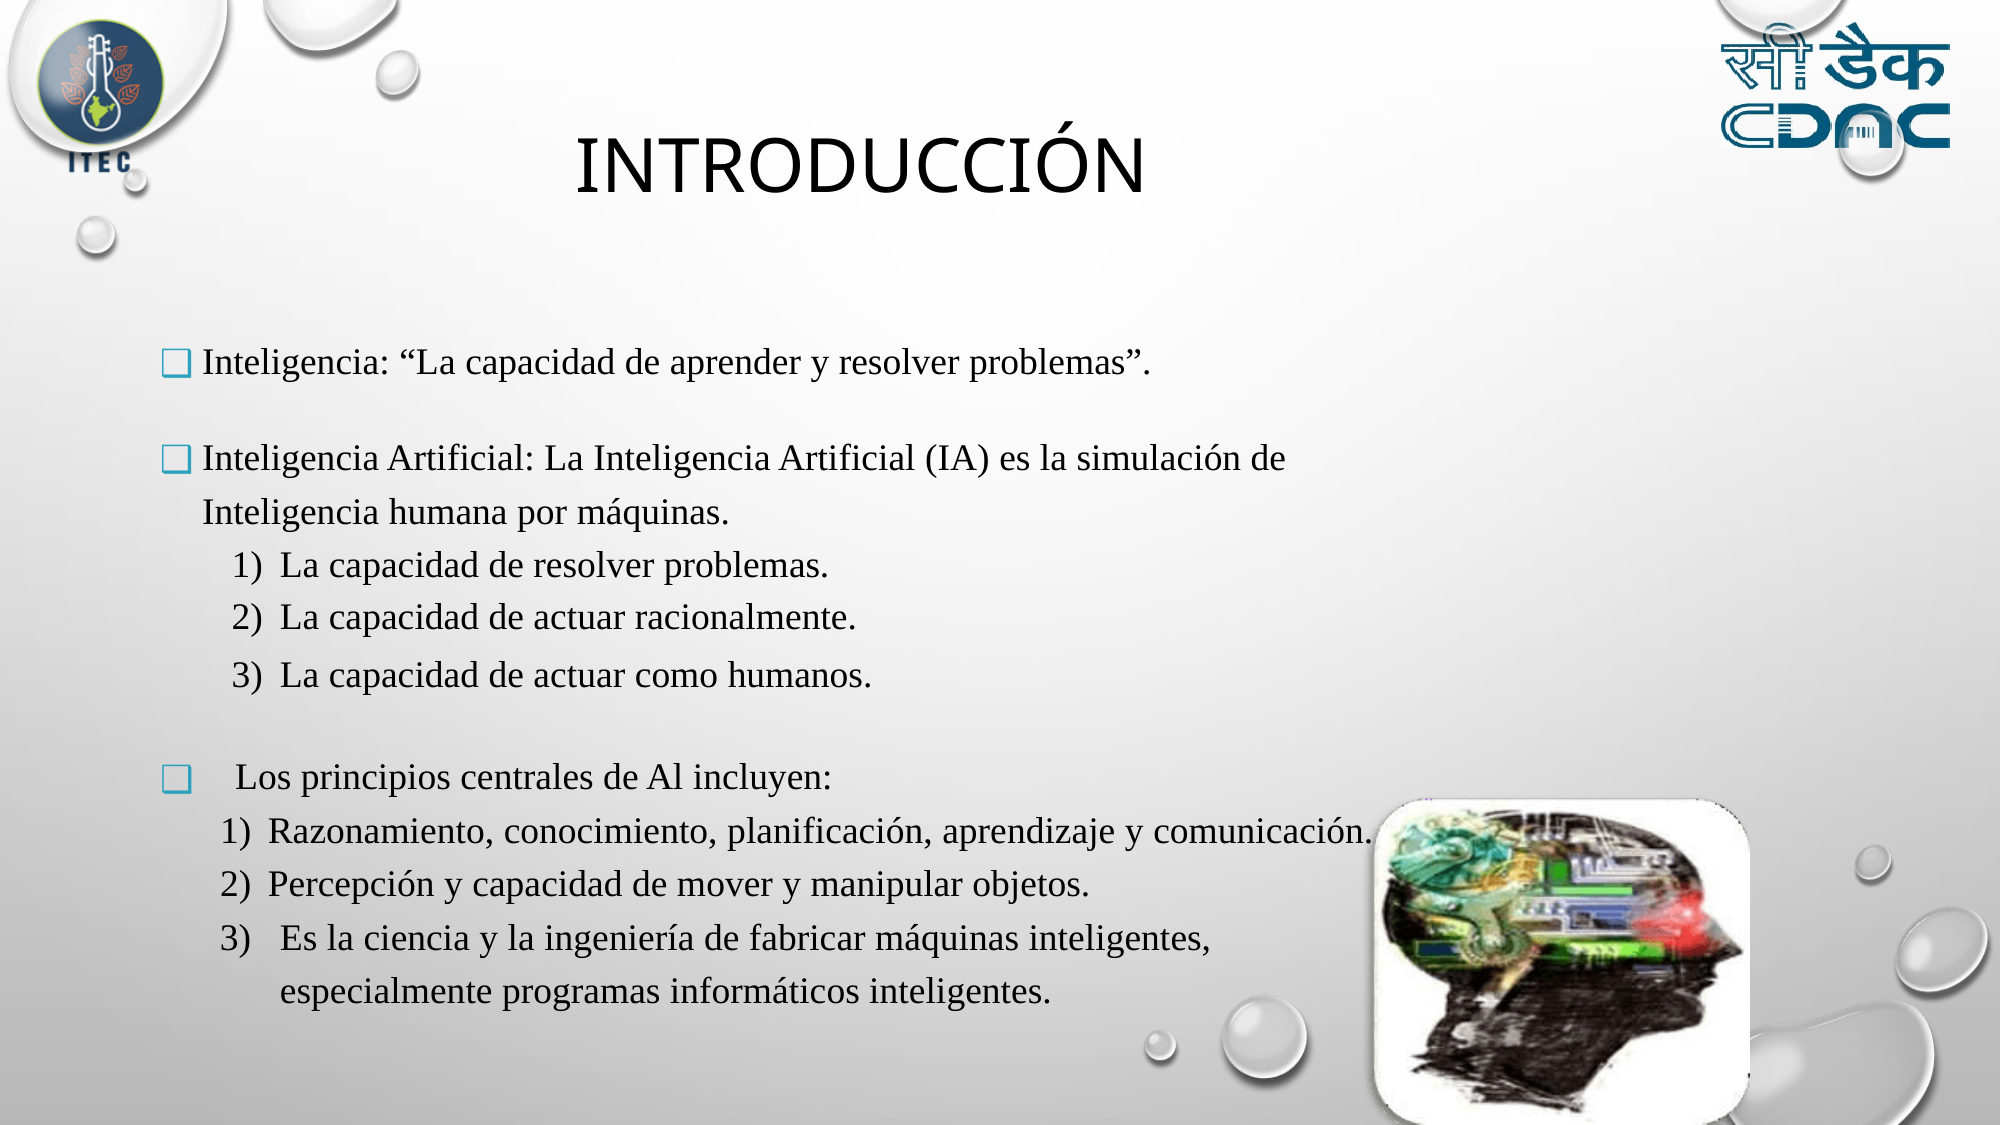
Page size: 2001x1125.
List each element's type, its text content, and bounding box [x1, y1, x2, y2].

text_box Inteligencia: “La capacidad de aprender y resolver problemas”. Inteligencia Artificial: La Inteligencia Artificial (IA) es la simulación de Inteligencia humana por máquinas. La capacidad de resolver problemas. La capacidad de actuar racionalmente. La capacidad de actuar como humanos. Los principios centrales de Al incluyen: Razonamiento, conocimiento, planificación, aprendizaje y comunicación. Percepción y capacidad de mover y manipular objetos. Es la ciencia y la ingeniería de fabricar máquinas inteligentes, especialmente programas informáticos inteligentes. [158, 334, 1697, 1011]
picture [0, 0, 2000, 1125]
text_box [1357, 791, 1750, 1125]
title INTRODUCCIÓN [0, 59, 1725, 278]
